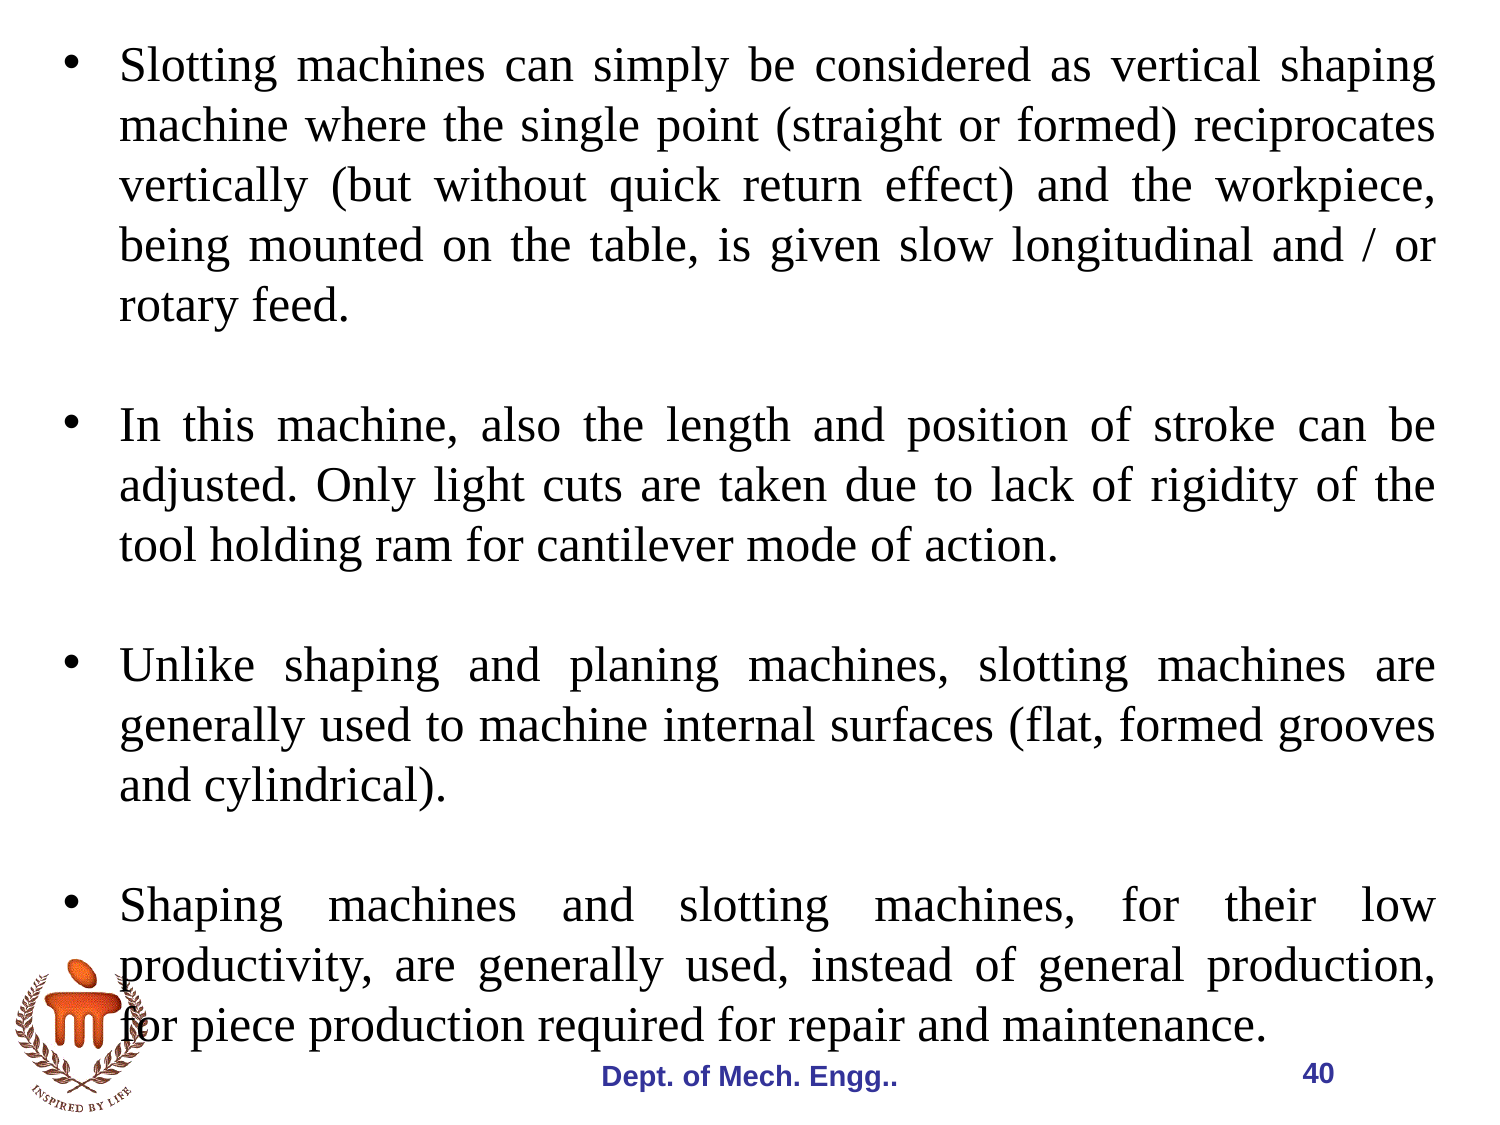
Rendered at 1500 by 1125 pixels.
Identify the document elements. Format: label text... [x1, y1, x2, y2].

footer Dept. of Mech. Engg.. [512, 1059, 988, 1103]
text_box Slotting machines can simply be considered as vertical shaping machine where the single point (straight or formed) reciprocates vertically (but without quick return effect) and the workpiece, being mounted on the table, is given slow longitudinal and / or rotary feed. In this machine, also the length and position of stroke can be adjusted. Only light cuts are taken due to lack of rigidity of the tool holding ram for cantilever mode of action. Unlike shaping and planing machines, slotting machines are generally used to machine internal surfaces (flat, formed grooves and cylindrical). Shaping machines and slotting machines, for their low productivity, are generally used, instead of general production, for piece production required for repair and maintenance. [48, 23, 1452, 1059]
picture [0, 952, 157, 1118]
slide_number 40 [999, 1059, 1351, 1125]
